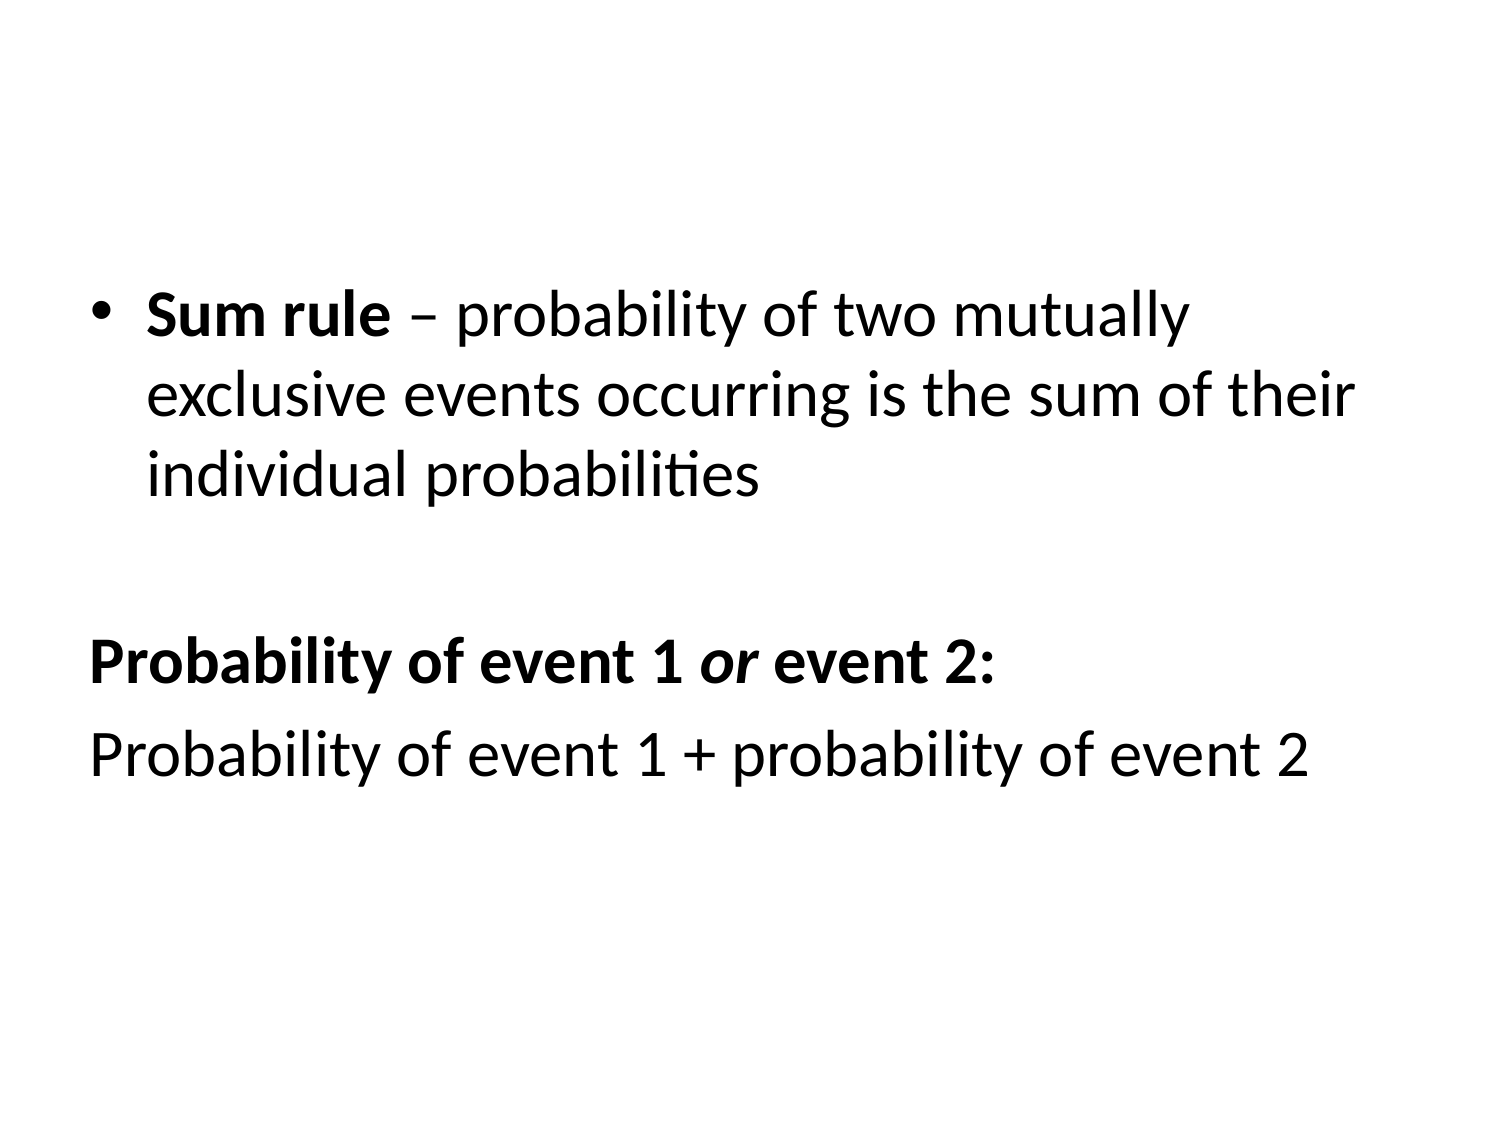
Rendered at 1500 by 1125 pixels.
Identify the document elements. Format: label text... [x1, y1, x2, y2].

text_box Sum rule – probability of two mutually exclusive events occurring is the sum of their individual probabilities Probability of event 1 or event 2: Probability of event 1 + probability of event 2 [74, 262, 1425, 1005]
